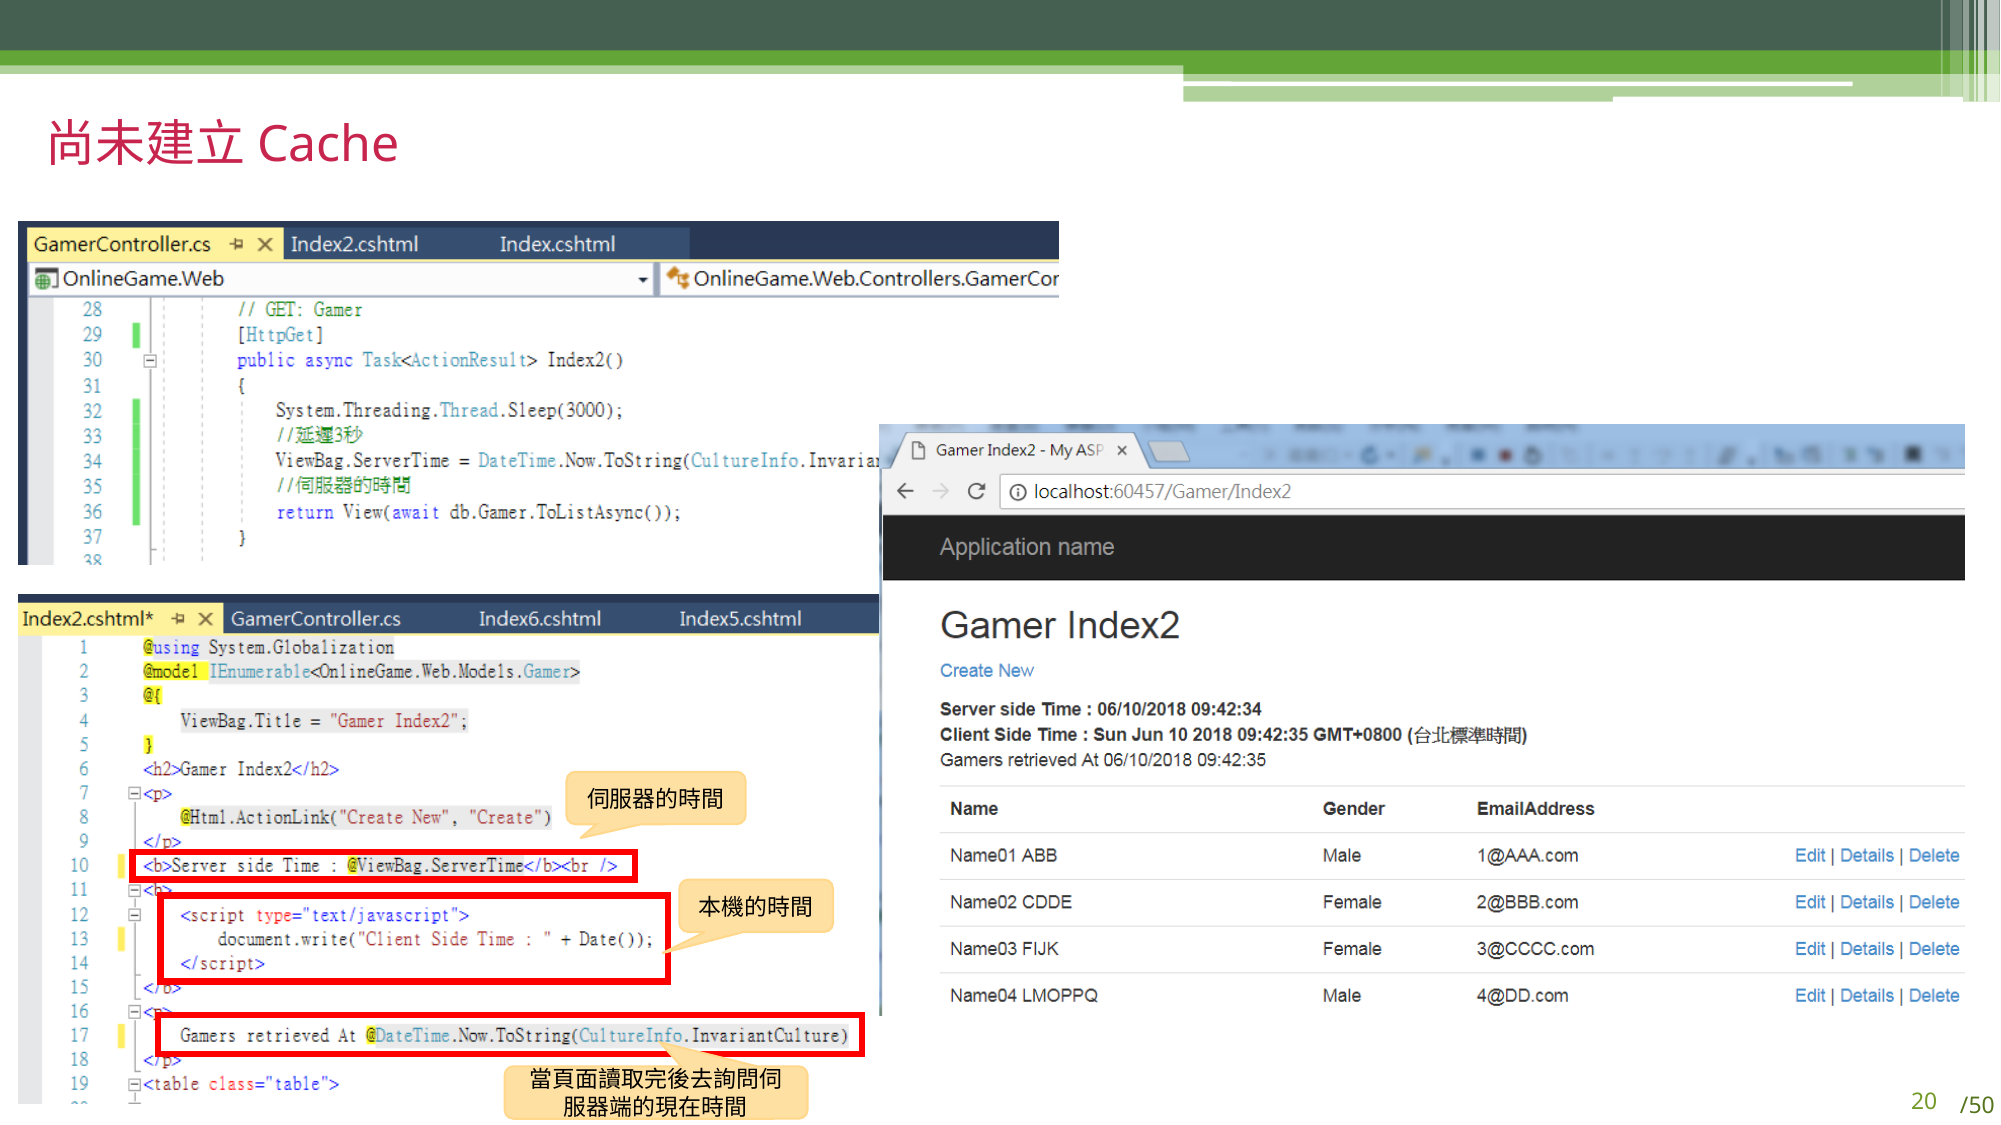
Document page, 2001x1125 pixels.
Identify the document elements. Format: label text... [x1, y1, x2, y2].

footer /50 [1953, 1083, 2000, 1124]
text_box 尚未建立Cache [30, 104, 415, 179]
text_box 當頁面讀取完後去詢問伺服器端的現在時間 [503, 1104, 809, 1120]
picture [18, 221, 1965, 1104]
slide_number 19 [1785, 1065, 1953, 1125]
